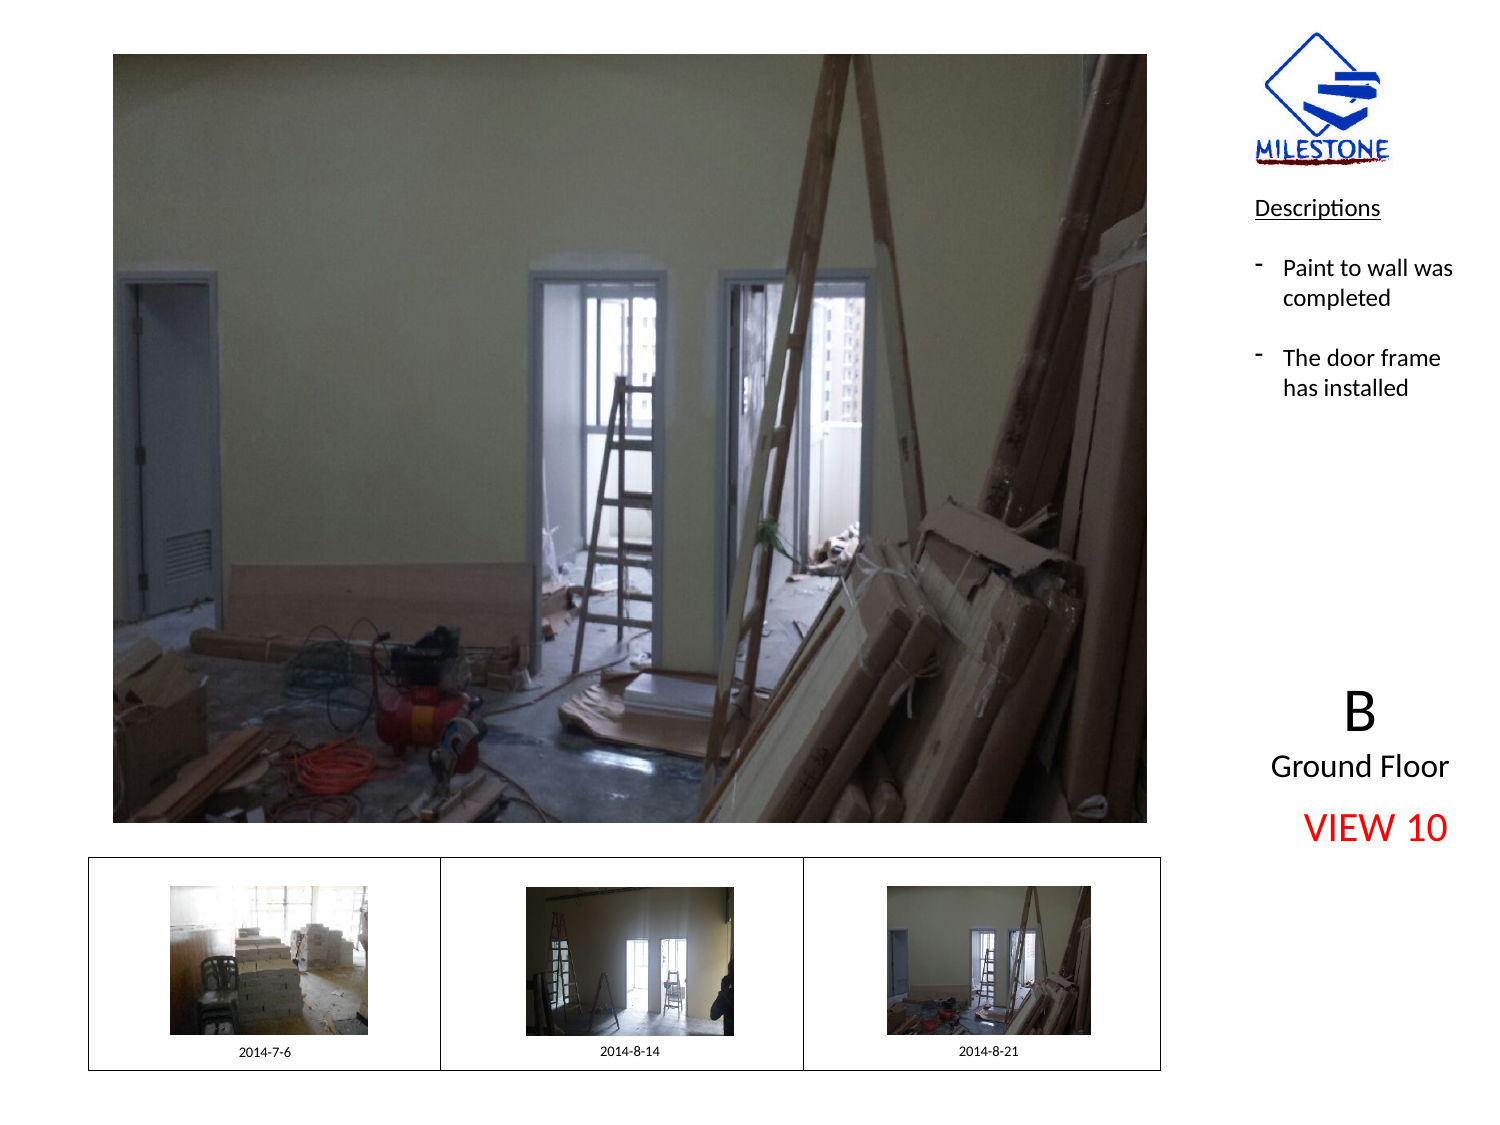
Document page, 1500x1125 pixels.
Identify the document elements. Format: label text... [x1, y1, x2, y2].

table_header [441, 858, 803, 1070]
table_header [804, 858, 1160, 1070]
text_box B Ground Floor [1168, 661, 1500, 791]
text_box VIEW 10 [1289, 792, 1481, 846]
picture [1222, 15, 1419, 186]
table_header [89, 858, 440, 1070]
text_box Descriptions Paint to wall was completed The door frame has installed [1240, 184, 1481, 439]
text_box 2014-8-21 [944, 1043, 1034, 1067]
picture [525, 887, 735, 1036]
text_box 2014-7-6 [224, 1043, 307, 1068]
picture [113, 54, 1147, 823]
picture [170, 886, 368, 1035]
picture [887, 886, 1091, 1035]
text_box 2014-8-14 [585, 1044, 675, 1067]
